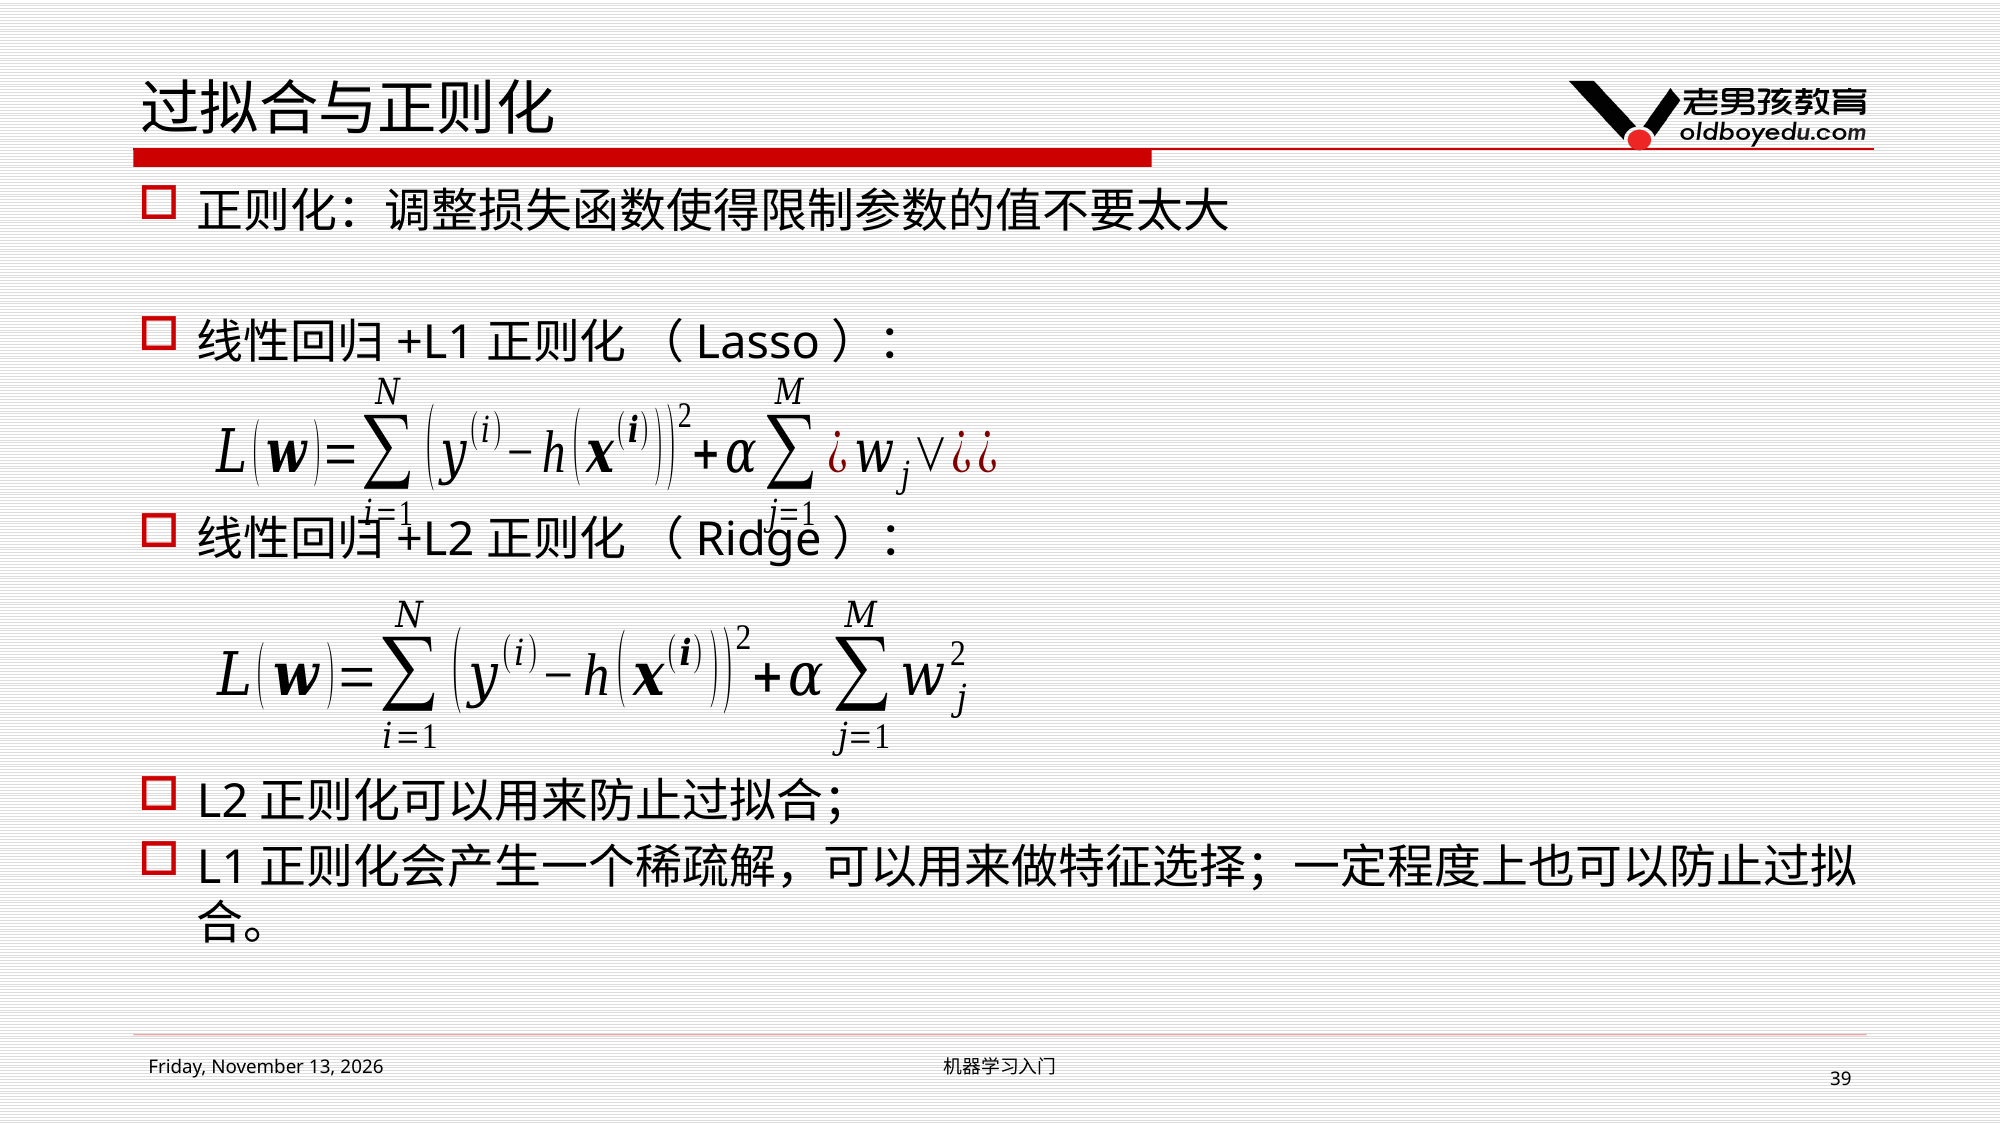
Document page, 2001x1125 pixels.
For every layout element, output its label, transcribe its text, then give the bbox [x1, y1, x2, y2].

slide_number 39 [1433, 1058, 1867, 1103]
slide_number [133, 1046, 567, 1103]
footer 机器学习入门 [683, 1046, 1317, 1103]
title 过拟合与正则化 [125, 50, 1876, 149]
list 正则化：调整损失函数使得限制参数的值不要太大 线性回归+L1正则化 （Lasso）： 线性回归+L2正则化 （Ridge）： L2正则化可以用来防止过拟合； L1正则化会产生一个稀疏解，可以用来做特征选择；一定程度上也可以防止过拟合。 [123, 172, 1874, 988]
